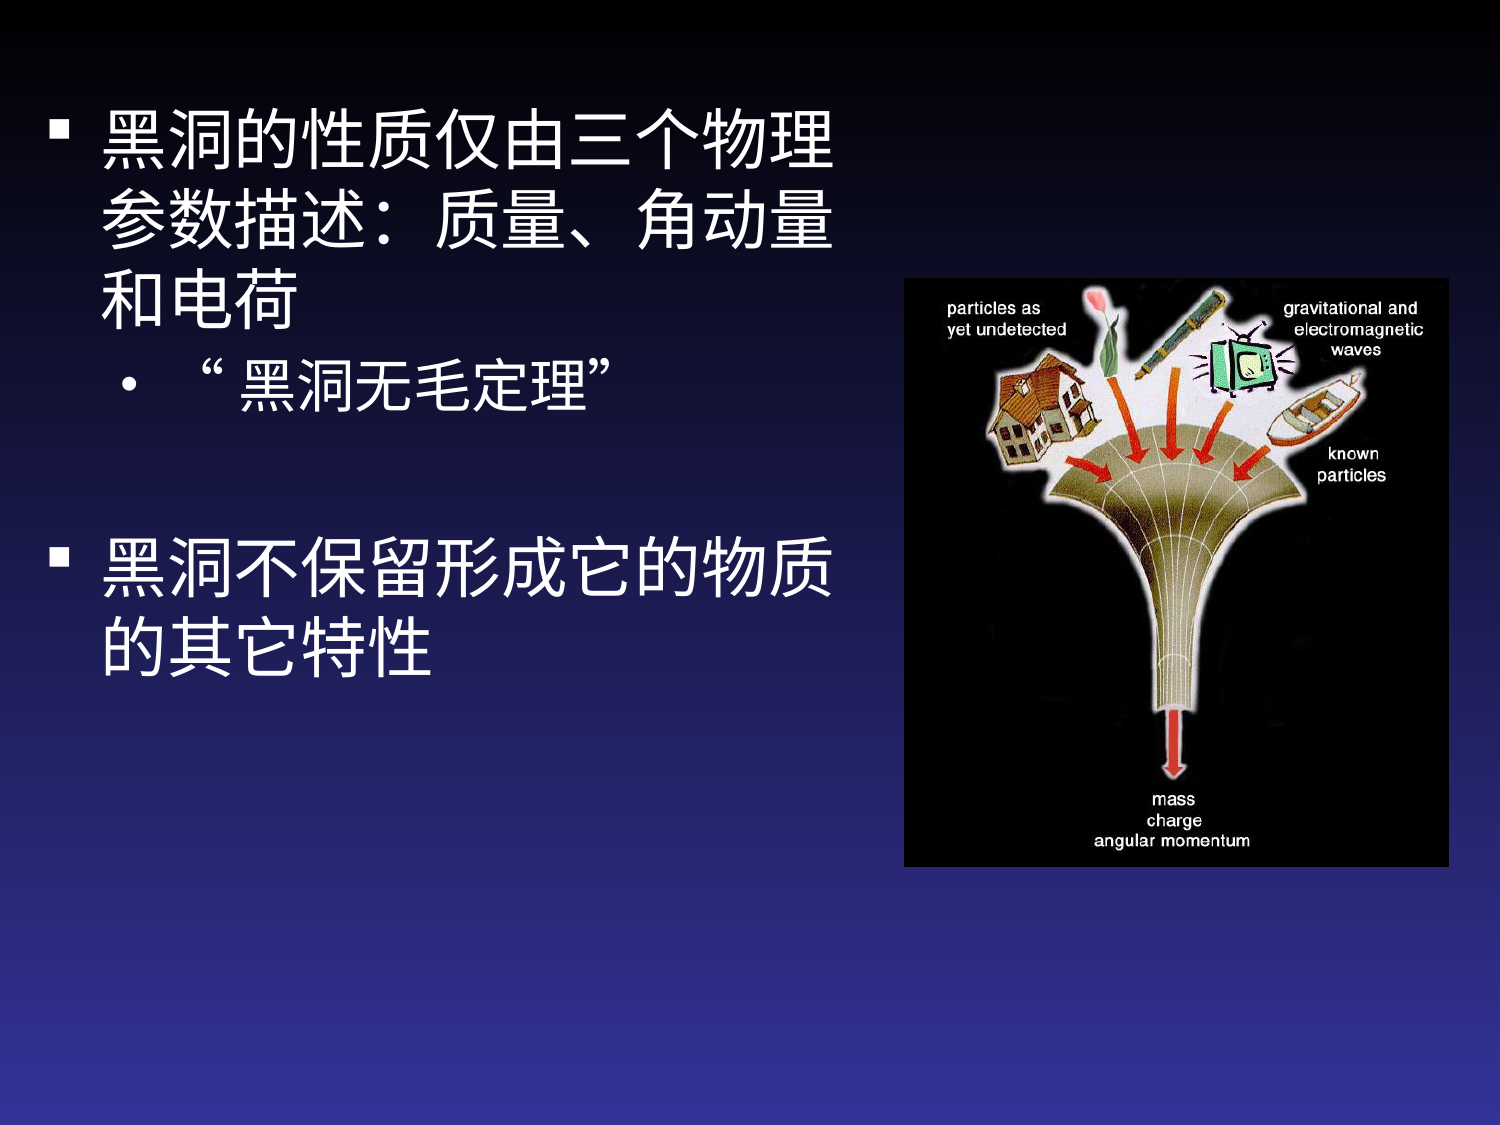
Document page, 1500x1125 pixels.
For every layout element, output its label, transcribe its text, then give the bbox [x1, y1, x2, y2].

picture [904, 278, 1449, 867]
list 黑洞的性质仅由三个物理参数描述：质量、角动量和电荷 “黑洞无毛定理” 黑洞不保留形成它的物质的其它特性 [29, 90, 905, 953]
